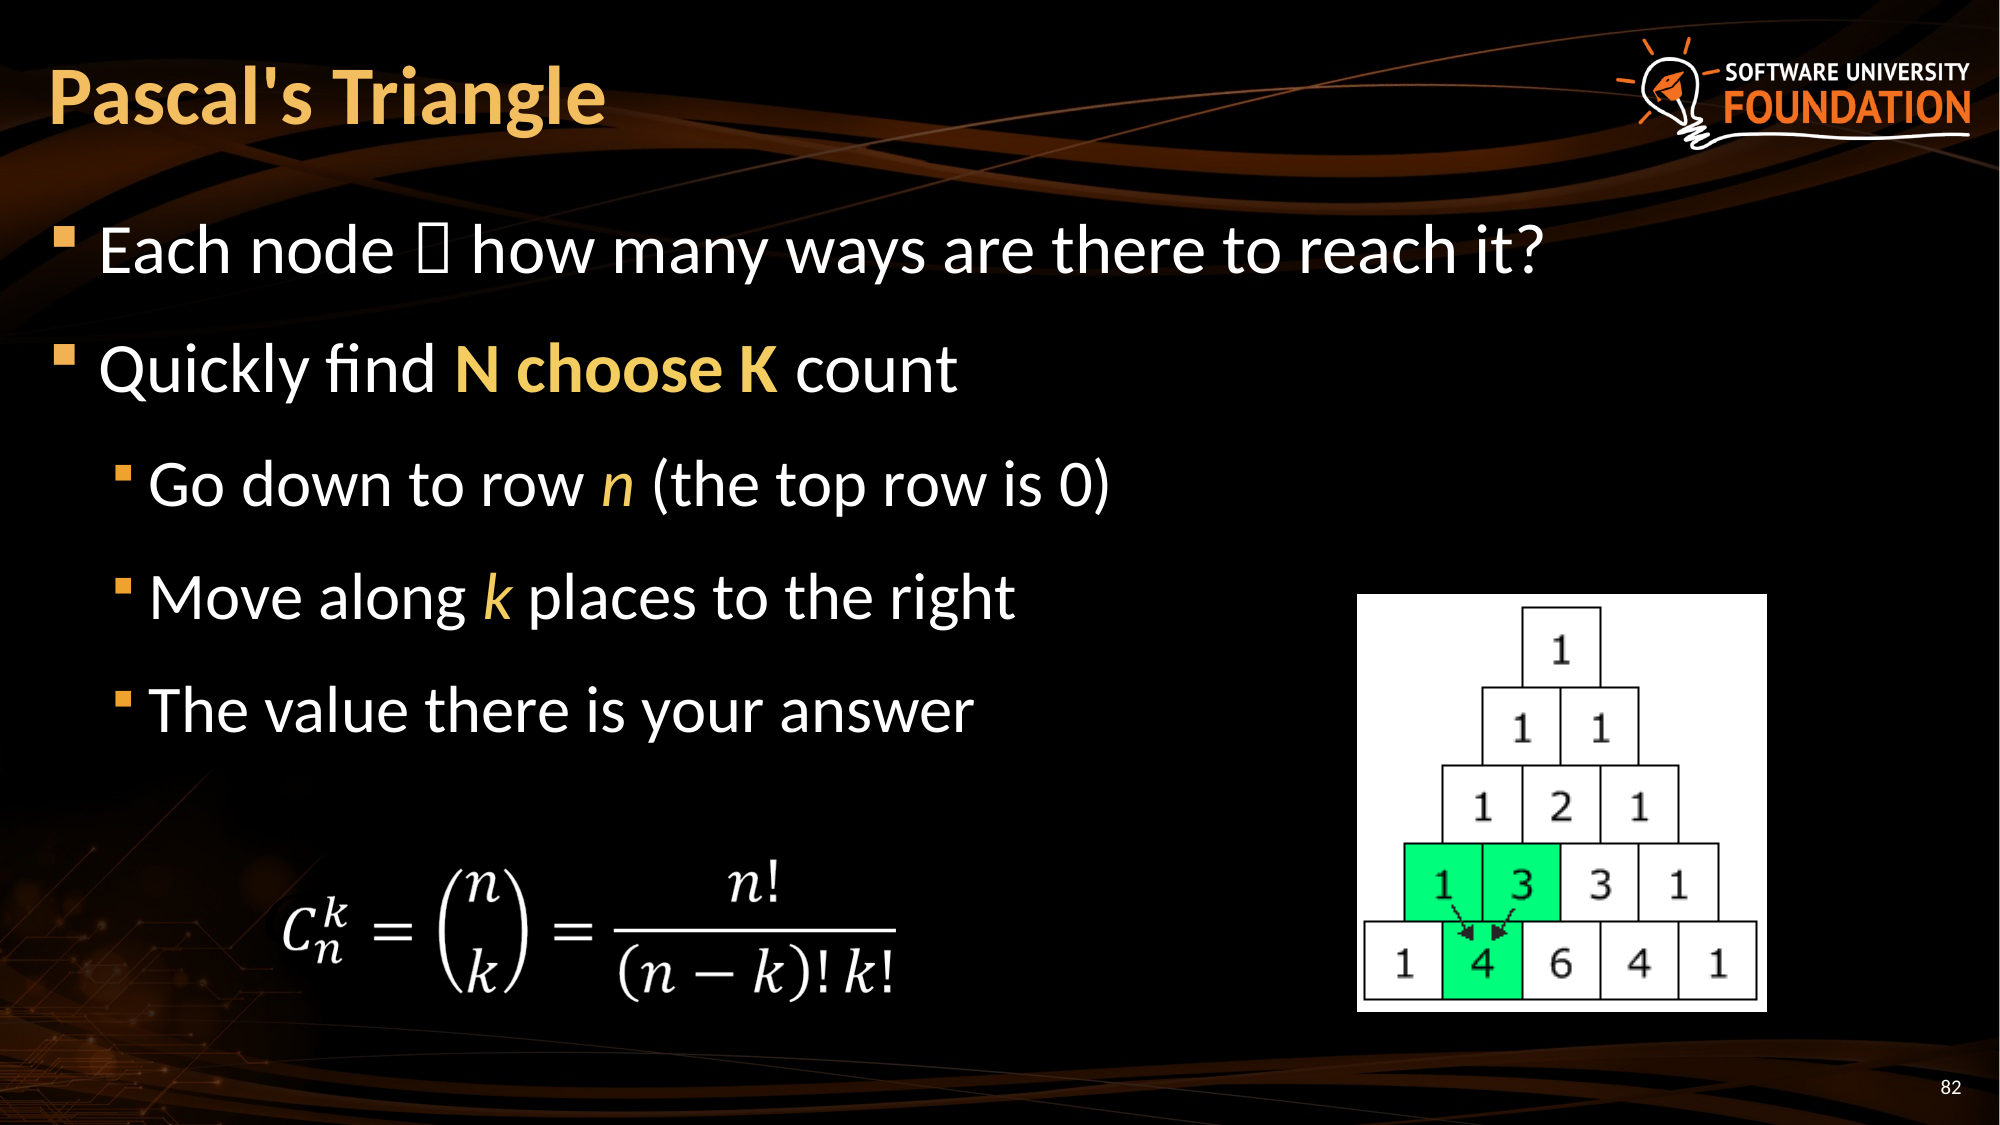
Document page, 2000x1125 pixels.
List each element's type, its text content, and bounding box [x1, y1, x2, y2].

text_box [262, 844, 913, 1013]
picture [0, 0, 2000, 1125]
text_box Each node  how many ways are there to reach it? Quickly find N choose K count Go down to row n (the top row is 0) Move along k places to the right The value there is your answer [31, 188, 1968, 1103]
text_box Pascal's Triangle [30, 6, 1602, 189]
